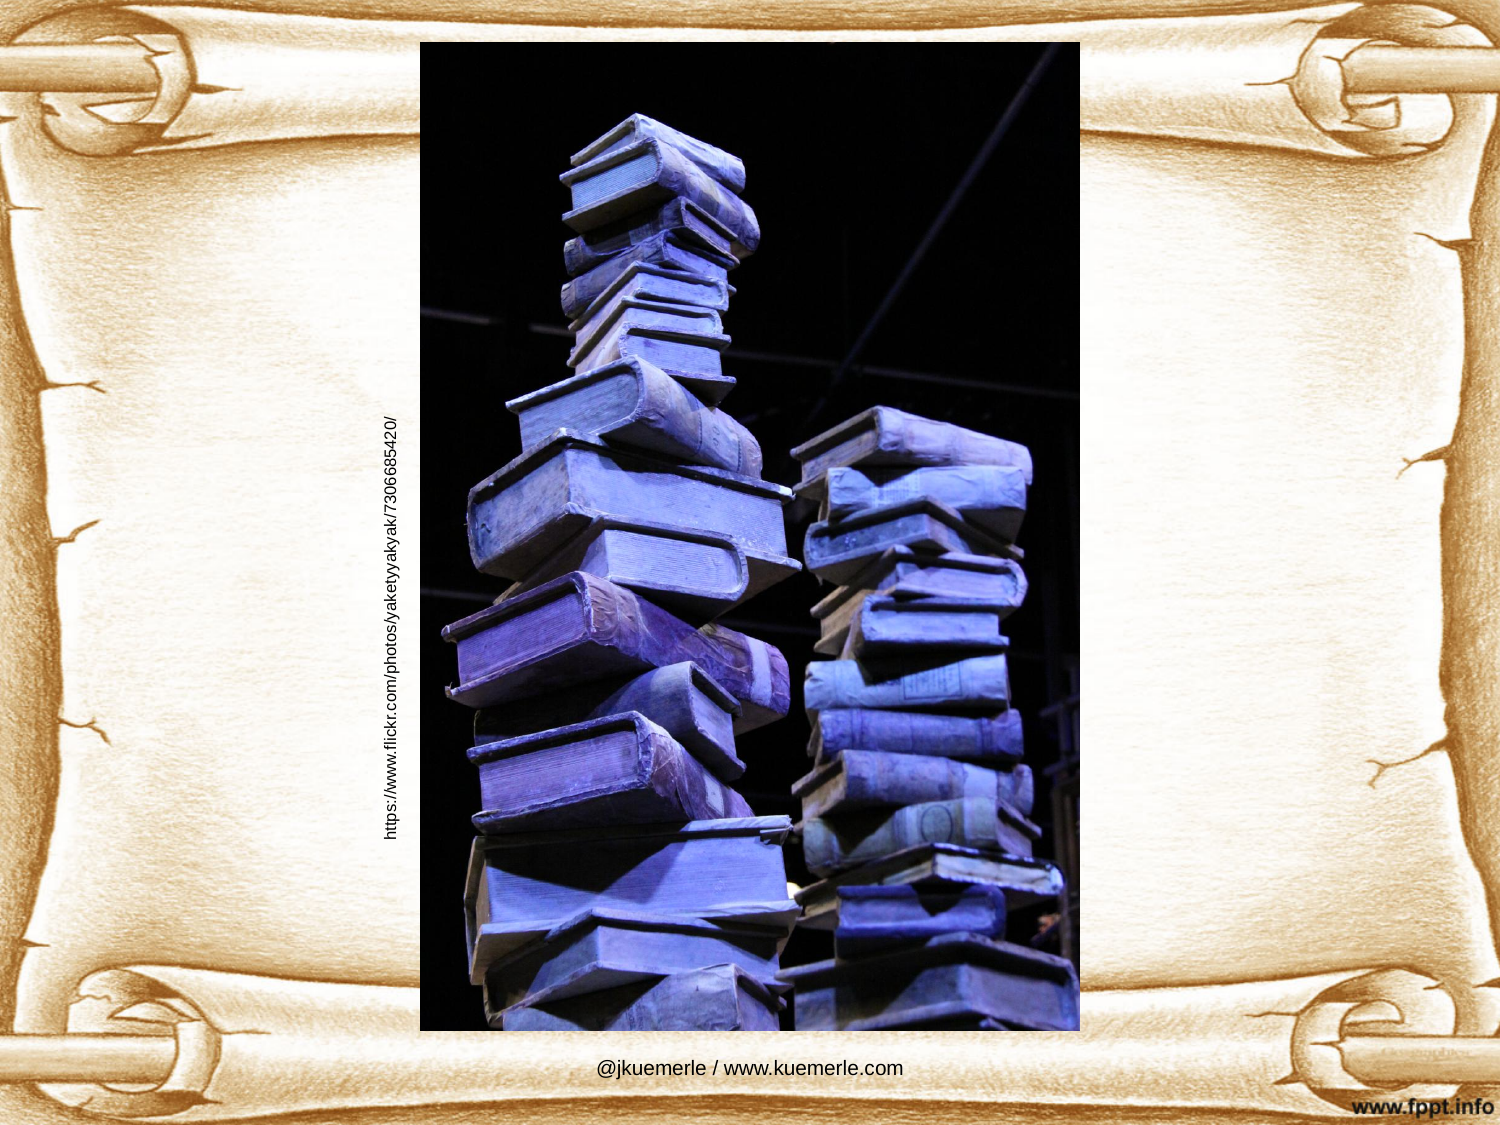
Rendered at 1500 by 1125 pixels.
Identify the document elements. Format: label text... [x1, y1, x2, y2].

text_box https://www.flickr.com/photos/yaketyyakyak/7306685420/ [371, 361, 407, 856]
picture [0, 0, 1500, 1125]
footer @jkuemerle / www.kuemerle.com [512, 1046, 988, 1094]
